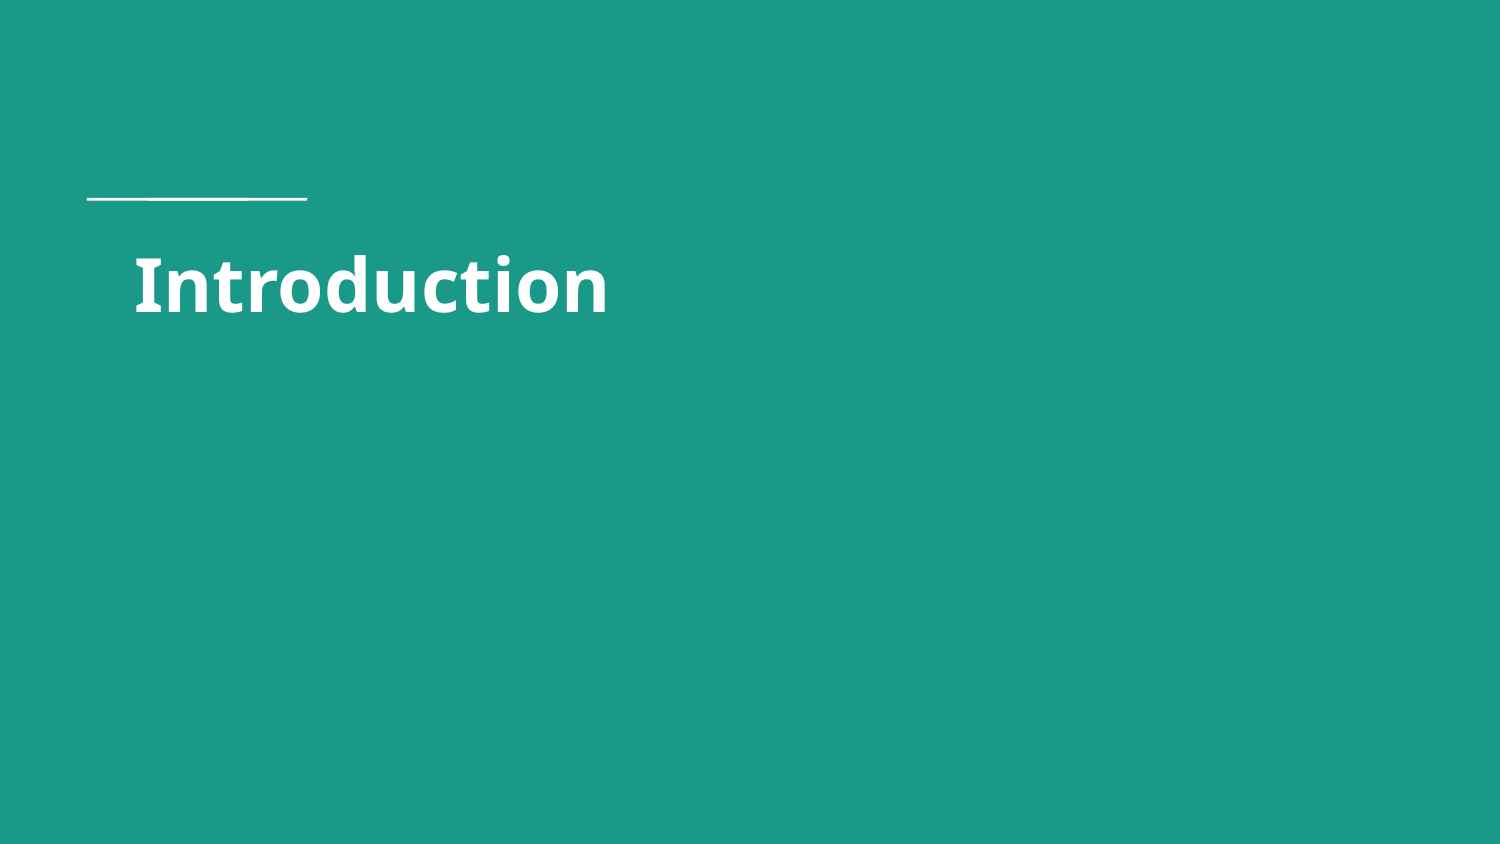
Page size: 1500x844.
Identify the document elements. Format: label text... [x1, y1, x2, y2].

title Introduction [119, 216, 1381, 466]
